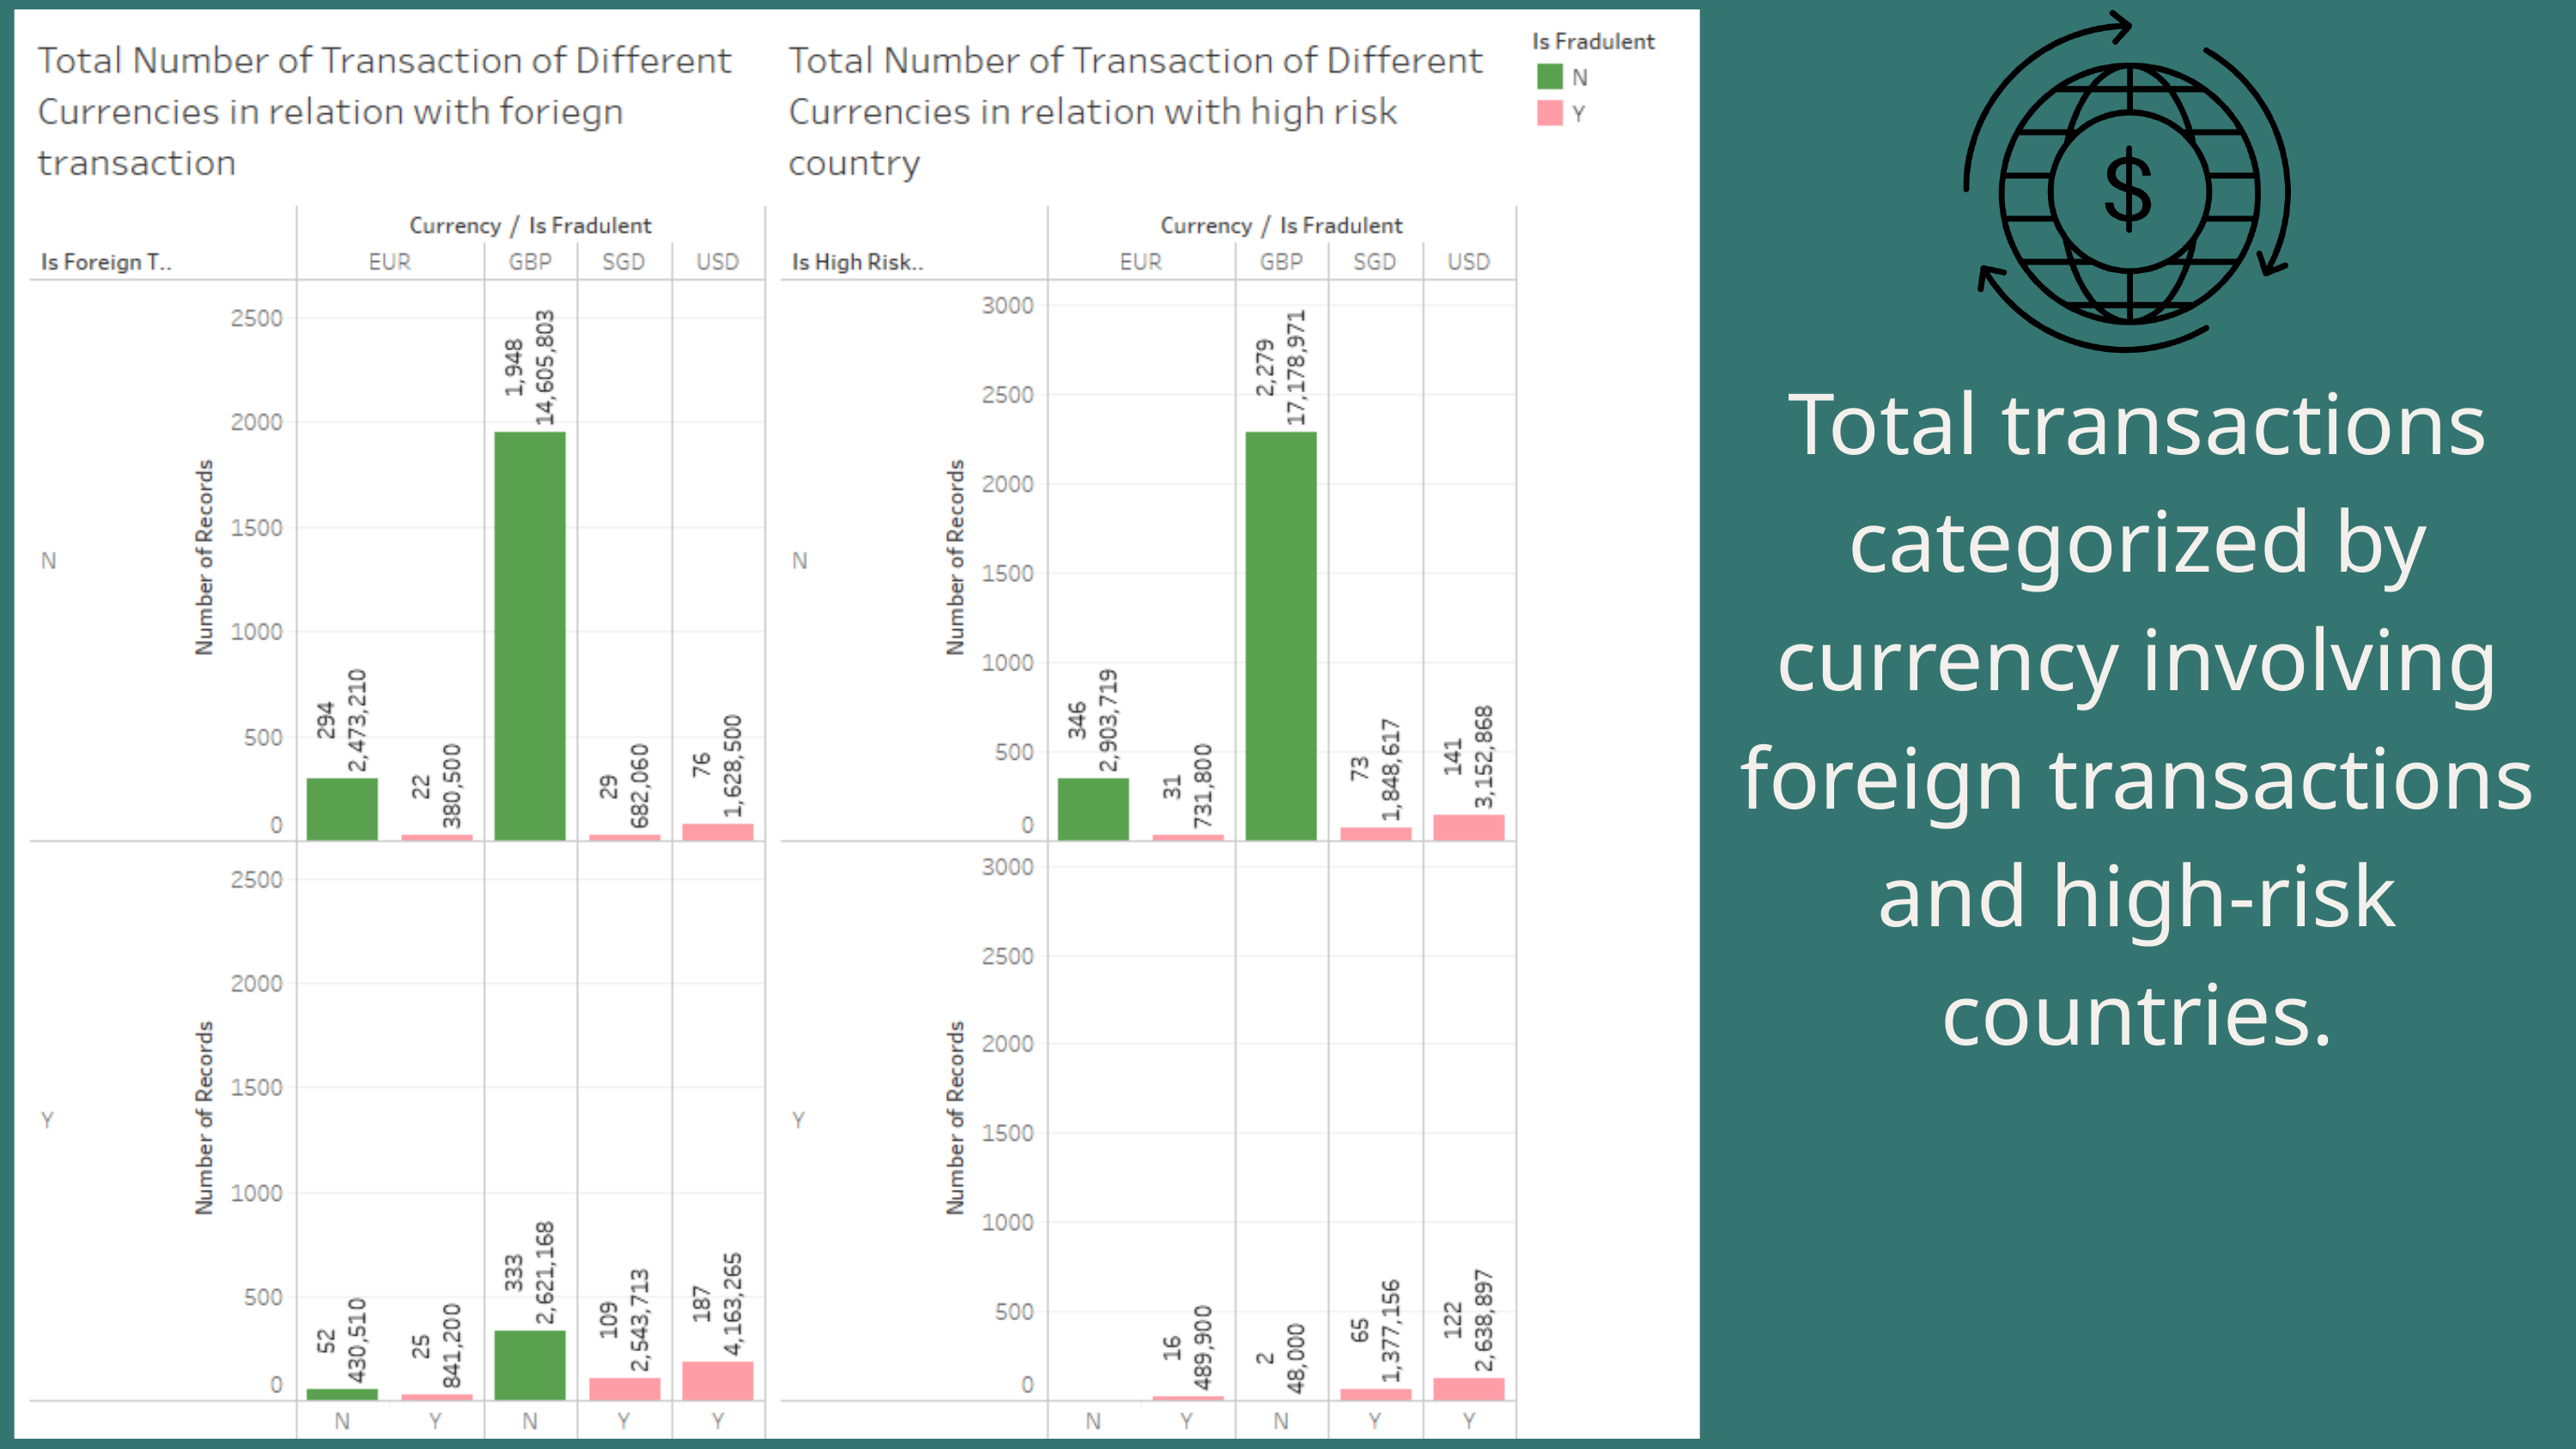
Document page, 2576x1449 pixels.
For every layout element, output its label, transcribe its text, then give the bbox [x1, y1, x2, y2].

text_box [1963, 9, 2312, 353]
text_box Total transactions categorized by currency involving foreign transactions and high-risk countries. [1711, 353, 2564, 1063]
text_box [14, 9, 1700, 1439]
